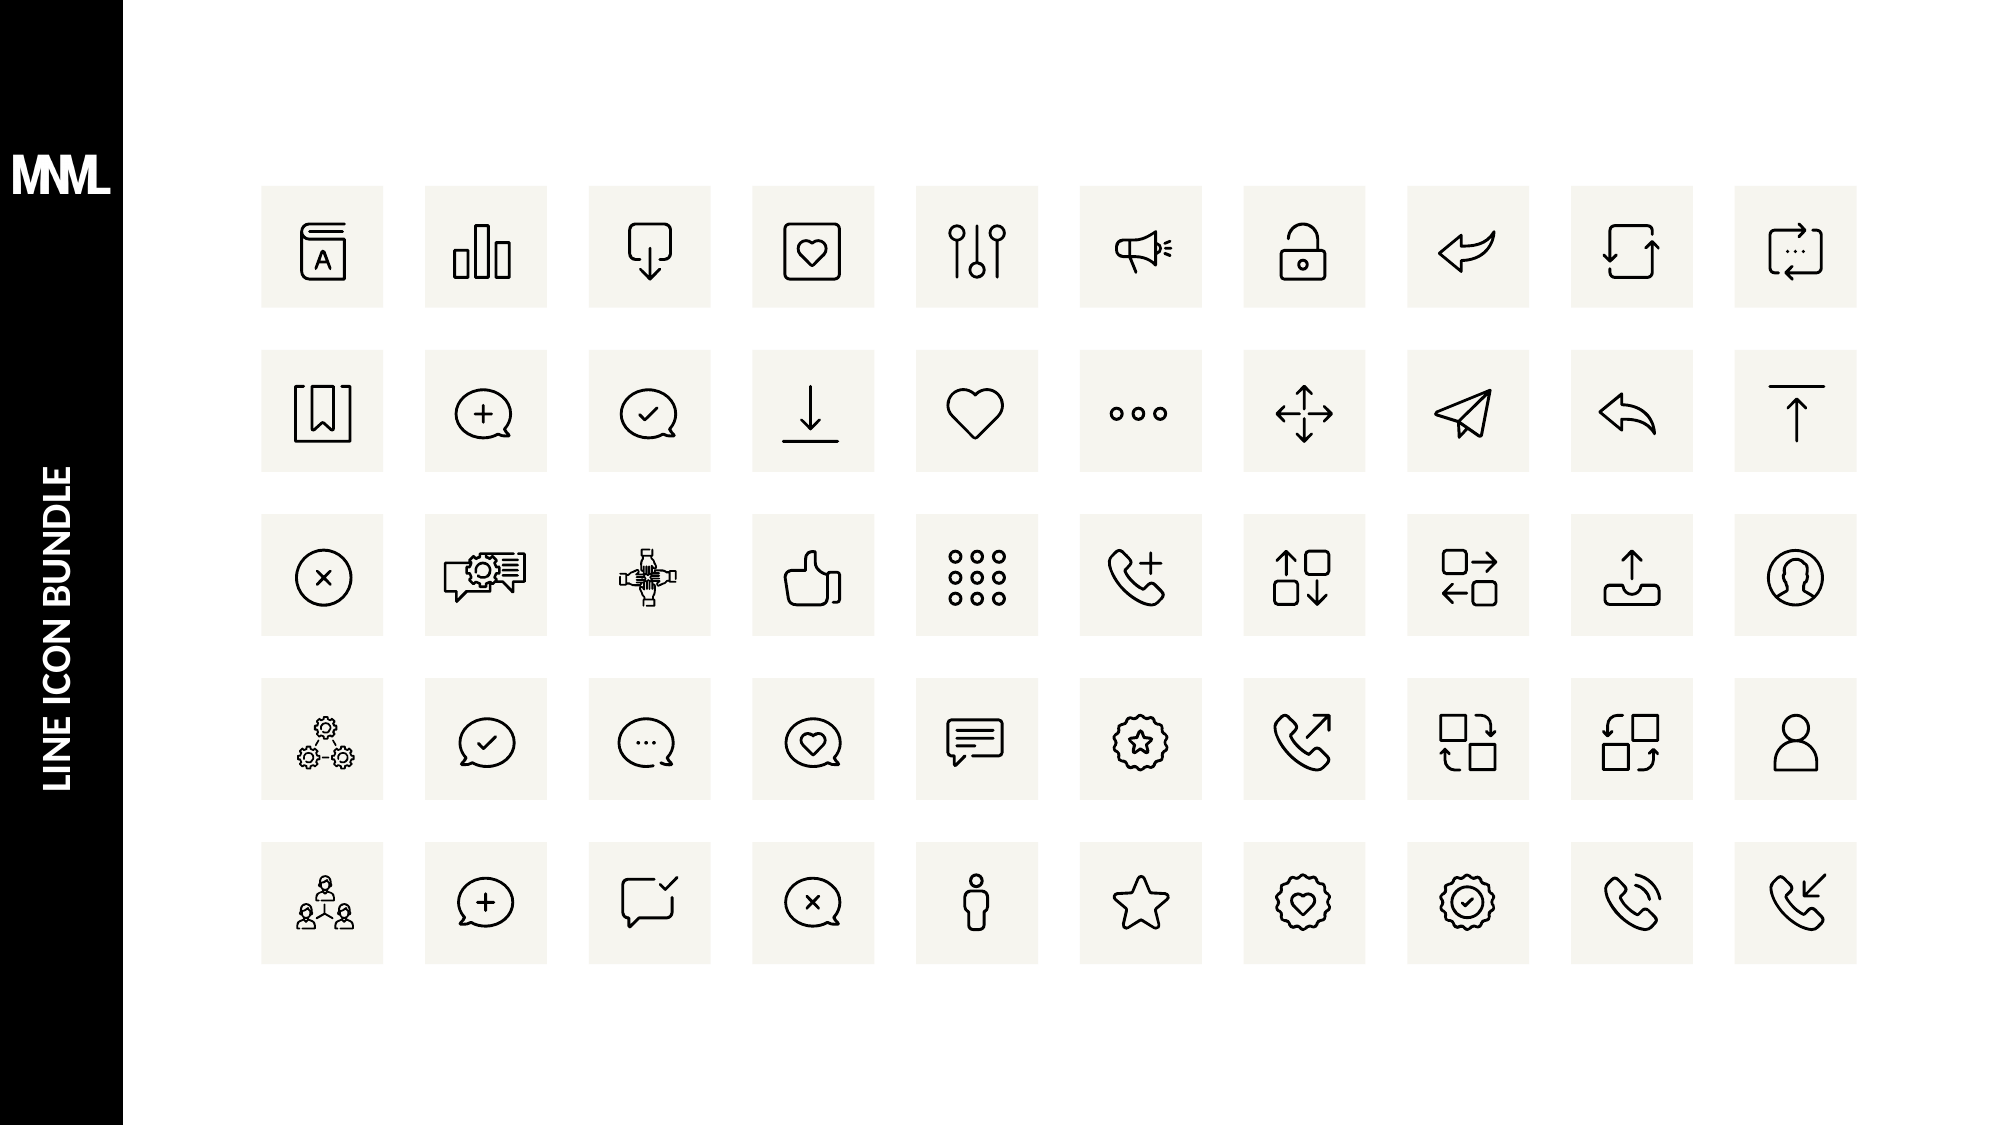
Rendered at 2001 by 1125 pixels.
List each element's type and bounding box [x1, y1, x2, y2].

text_box [1471, 580, 1498, 607]
text_box [628, 222, 672, 261]
text_box [1604, 876, 1658, 932]
text_box [443, 552, 526, 604]
text_box [1295, 417, 1313, 443]
text_box [494, 241, 511, 279]
text_box [1634, 873, 1662, 901]
text_box [1603, 583, 1661, 606]
text_box [457, 876, 515, 928]
text_box [297, 739, 330, 770]
text_box [1273, 713, 1331, 772]
text_box [991, 570, 1006, 585]
text_box [1439, 873, 1496, 932]
text_box [968, 224, 986, 279]
text_box [1608, 240, 1660, 279]
text_box [970, 549, 985, 564]
text_box [970, 570, 985, 585]
text_box [295, 548, 353, 607]
text_box [1115, 230, 1173, 274]
text_box [617, 717, 675, 768]
text_box [331, 739, 355, 770]
text_box [659, 876, 679, 891]
text_box [619, 548, 677, 607]
text_box [784, 876, 842, 928]
text_box [948, 224, 966, 279]
text_box [781, 439, 840, 443]
text_box [963, 873, 990, 932]
text_box [1468, 742, 1497, 772]
text_box [1602, 224, 1654, 263]
text_box [1307, 405, 1333, 423]
text_box [1636, 748, 1659, 772]
text_box [1631, 713, 1660, 742]
text_box [946, 388, 1004, 440]
text_box [453, 248, 470, 279]
text_box [294, 384, 352, 443]
text_box [1439, 713, 1468, 742]
text_box [334, 903, 354, 930]
text_box [1784, 228, 1823, 281]
text_box [1471, 551, 1498, 573]
text_box [619, 388, 678, 440]
text_box [474, 224, 490, 279]
text_box [970, 591, 985, 606]
text_box [1766, 548, 1824, 607]
text_box [621, 877, 674, 929]
text_box [639, 246, 661, 281]
picture [0, 113, 122, 236]
text_box [1107, 548, 1165, 607]
text_box [988, 224, 1006, 279]
text_box [1439, 747, 1462, 772]
text_box [315, 903, 334, 920]
text_box [458, 717, 516, 768]
text_box [1786, 397, 1807, 443]
text_box [800, 384, 821, 431]
text_box [1474, 713, 1497, 738]
text_box [783, 550, 842, 607]
text_box [1768, 222, 1807, 275]
text_box [454, 388, 513, 440]
text_box [1295, 385, 1313, 411]
text_box [1598, 392, 1656, 436]
text_box [1112, 874, 1170, 930]
text_box [948, 570, 963, 585]
text_box [1802, 873, 1827, 898]
text_box [784, 717, 842, 768]
text_box [1275, 550, 1297, 577]
text_box [1442, 583, 1469, 604]
text_box [1601, 742, 1630, 771]
text_box [1307, 579, 1328, 606]
text_box [300, 222, 346, 281]
text_box [1131, 406, 1146, 421]
text_box [1769, 875, 1825, 932]
text_box [1441, 548, 1468, 576]
text_box [946, 718, 1004, 767]
text_box [315, 875, 335, 902]
text_box [1273, 579, 1300, 606]
text_box [783, 222, 841, 281]
text_box [1153, 406, 1168, 421]
text_box [991, 591, 1006, 606]
text_box [296, 903, 316, 930]
text_box [1275, 873, 1331, 932]
text_box [1621, 549, 1643, 581]
text_box [991, 549, 1006, 564]
text_box [948, 591, 963, 606]
text_box [1109, 406, 1124, 421]
text_box [1437, 230, 1496, 273]
text_box [1773, 713, 1819, 772]
text_box [948, 549, 963, 564]
text_box [1602, 713, 1625, 738]
text_box [1279, 222, 1327, 281]
text_box [1304, 549, 1331, 576]
text_box [313, 716, 338, 740]
text_box [1275, 405, 1301, 423]
text_box [1112, 713, 1169, 772]
text_box [1434, 388, 1492, 439]
